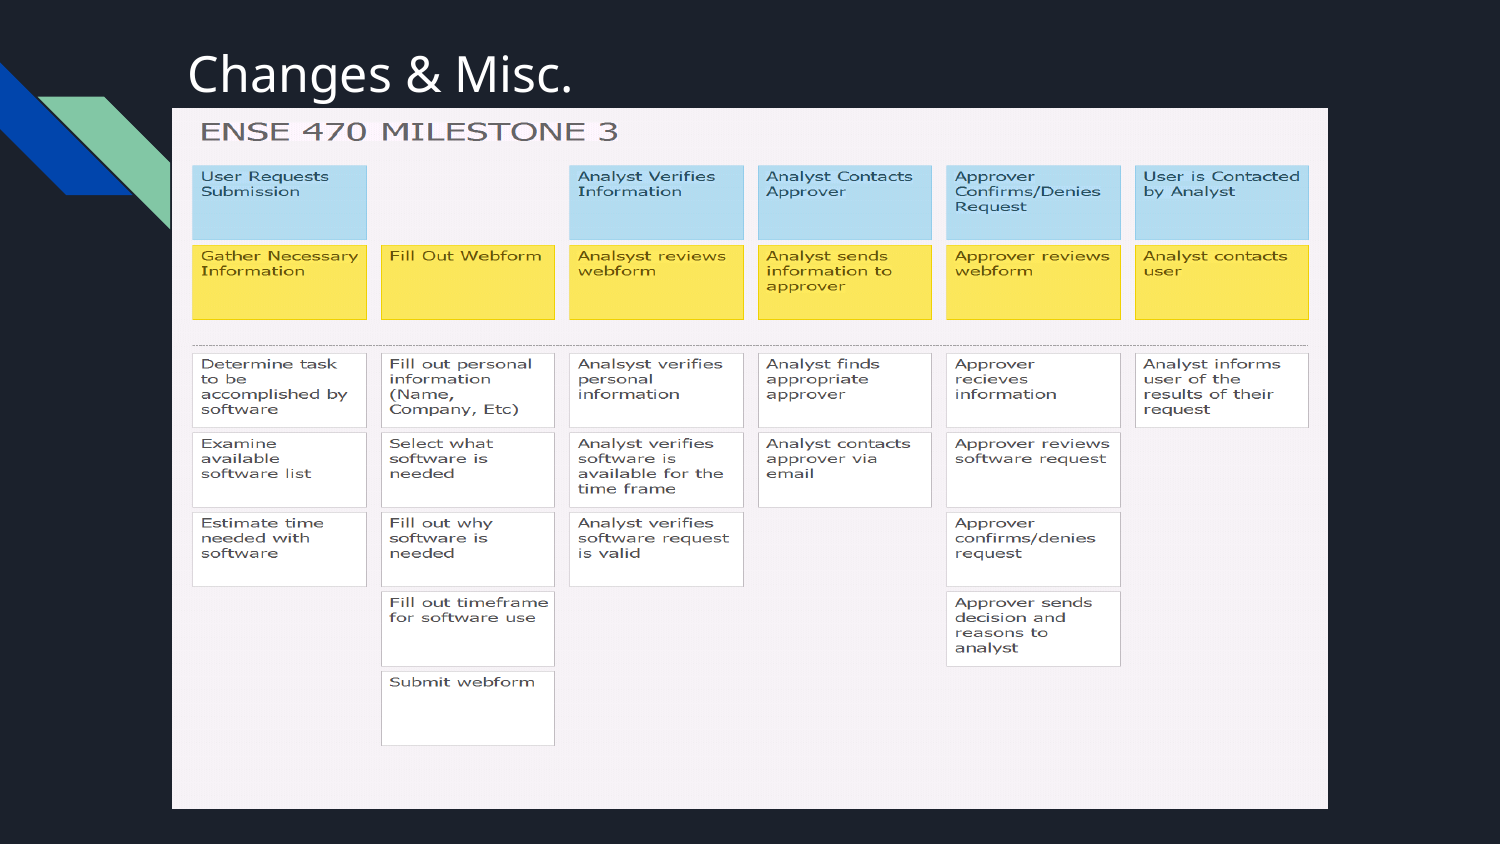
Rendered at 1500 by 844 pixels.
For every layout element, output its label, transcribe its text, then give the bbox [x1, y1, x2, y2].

picture [172, 107, 1328, 809]
title Changes & Misc. [172, 26, 1328, 107]
